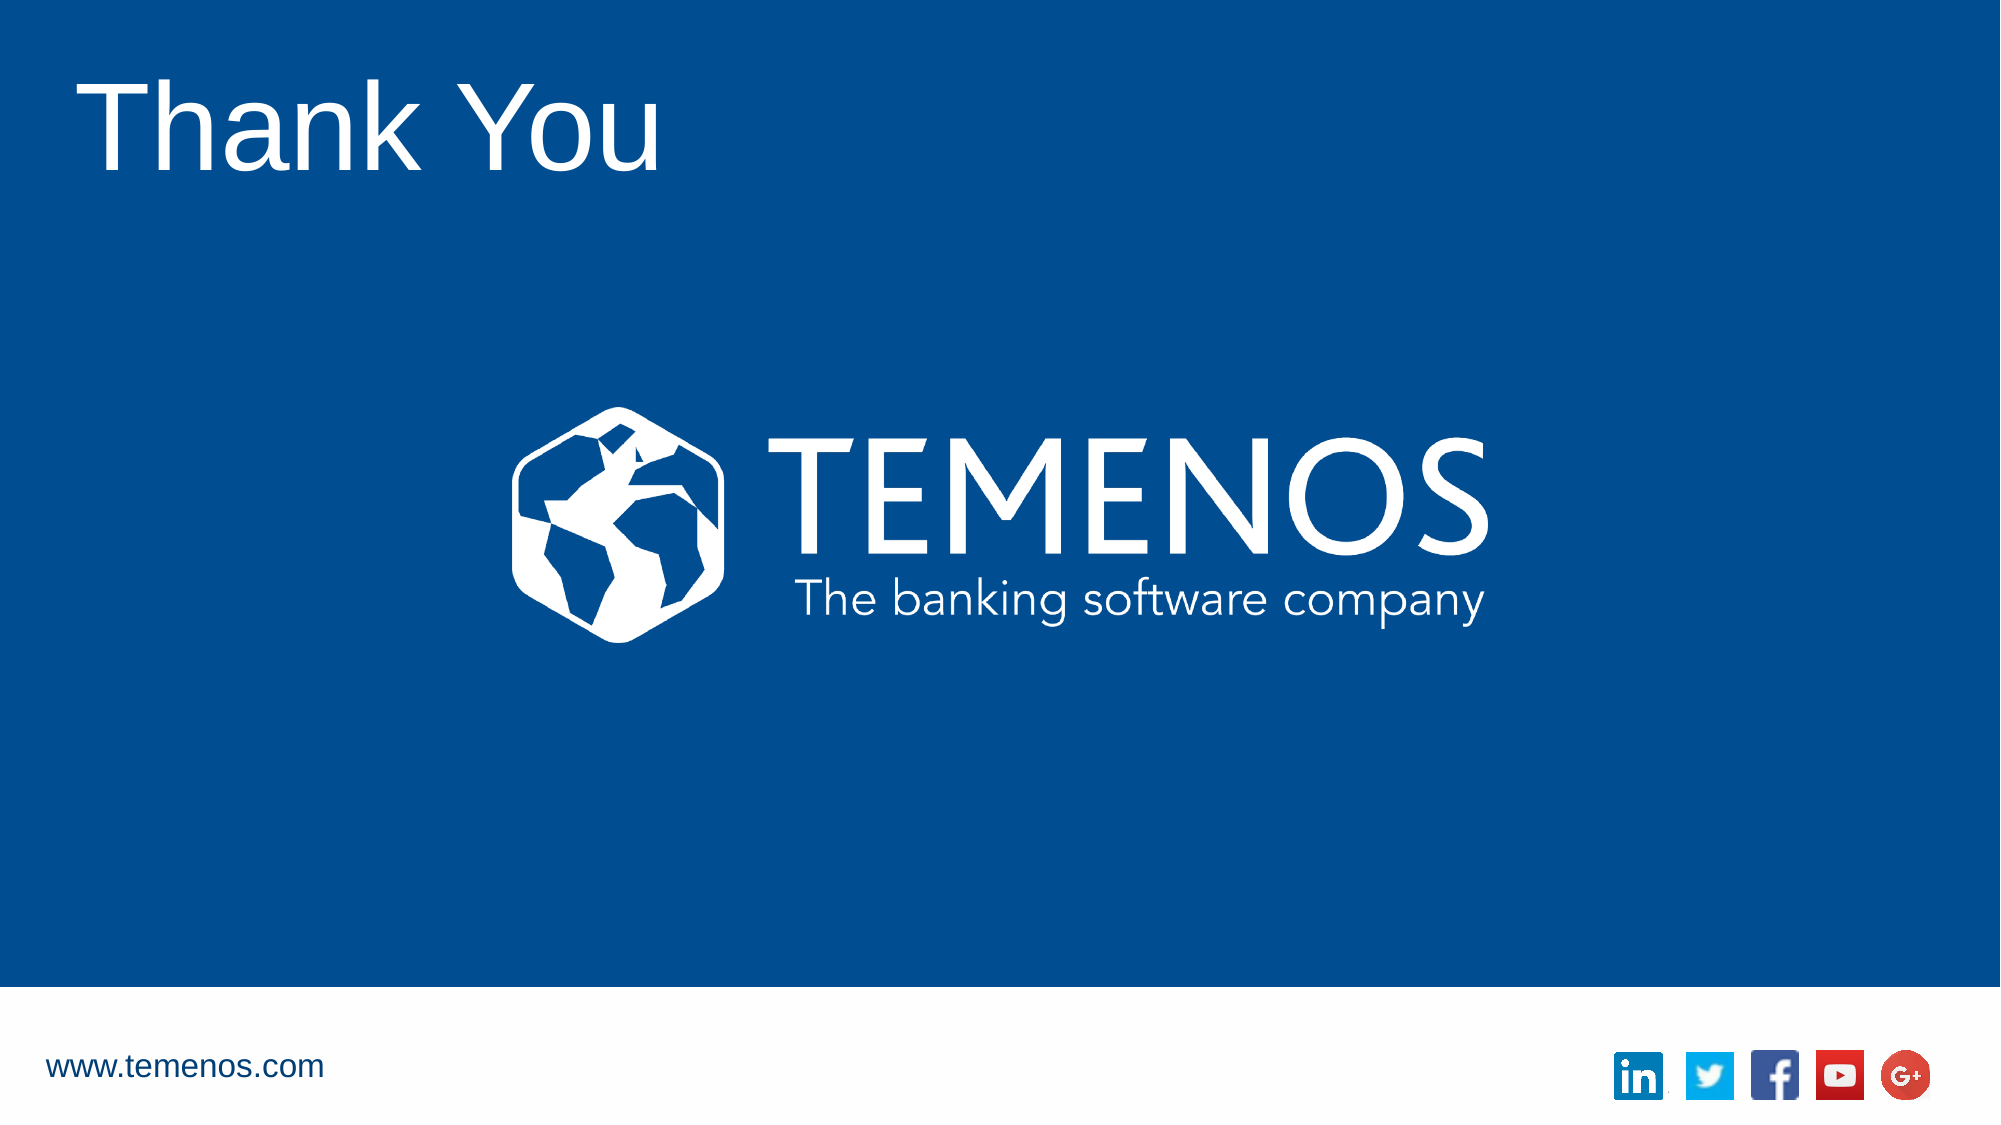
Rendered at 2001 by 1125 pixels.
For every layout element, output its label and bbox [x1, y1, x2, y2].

picture [512, 407, 1488, 643]
picture [0, 987, 2000, 1125]
